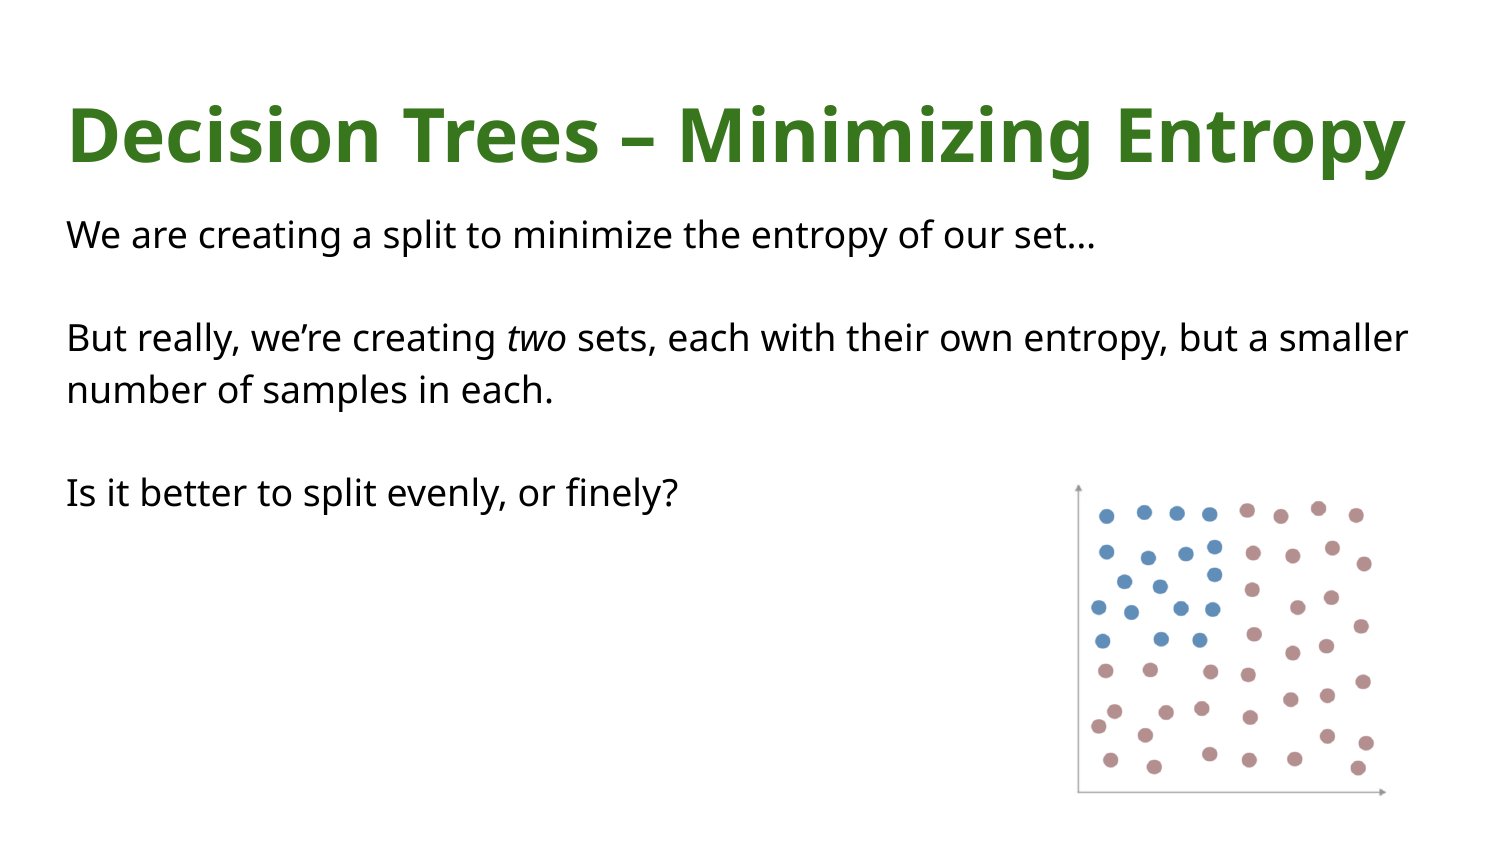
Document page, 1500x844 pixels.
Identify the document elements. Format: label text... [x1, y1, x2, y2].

picture [1073, 474, 1398, 799]
list We are creating a split to minimize the entropy of our set… But really, we’re creating two sets, each with their own entropy, but a smaller number of samples in each. Is it better to split evenly, or finely? [51, 189, 1449, 750]
title Decision Trees – Minimizing Entropy [51, 72, 1449, 167]
